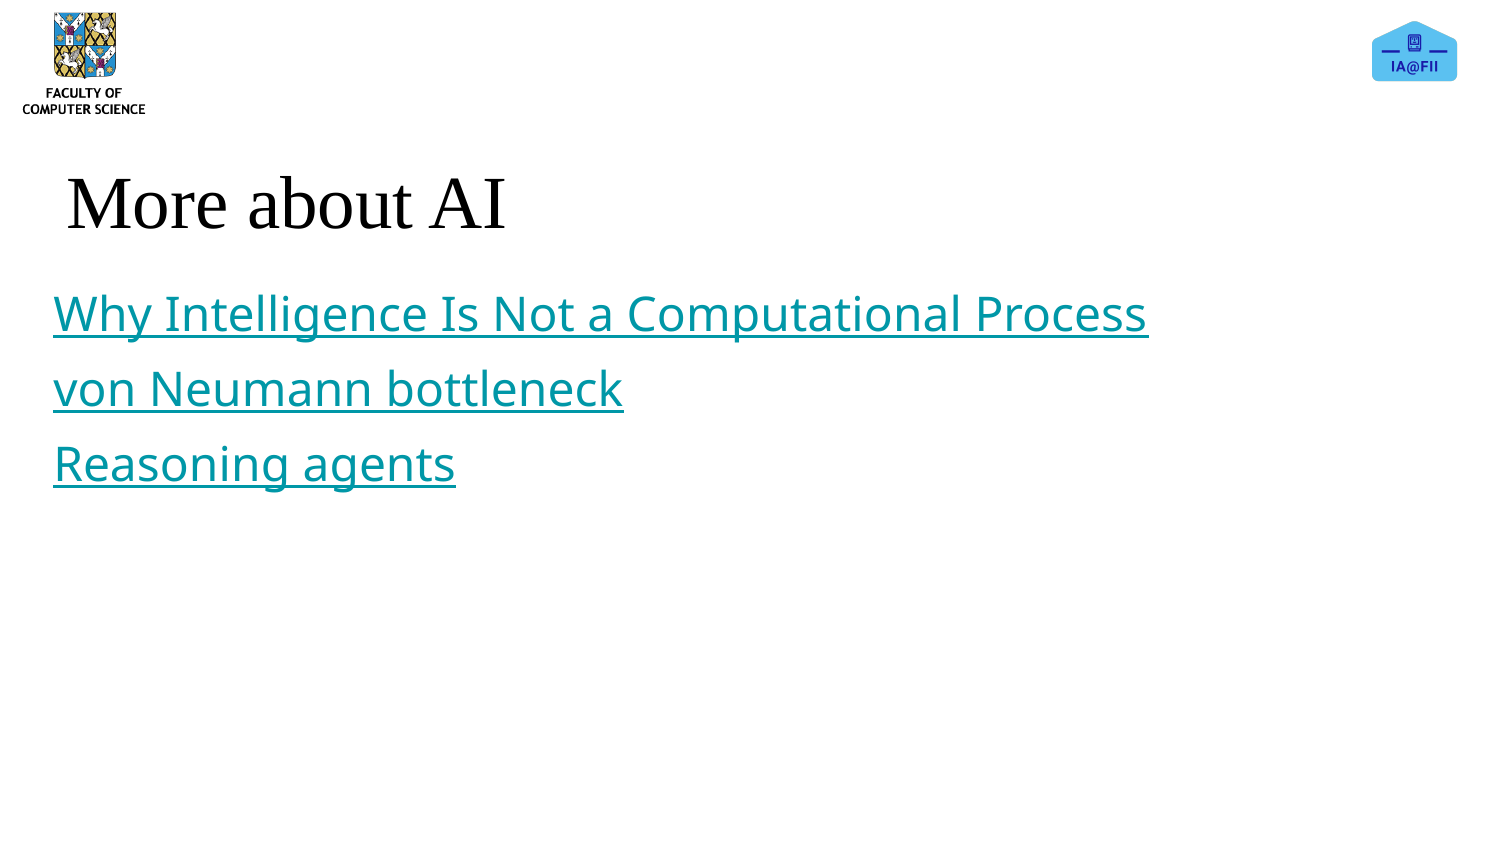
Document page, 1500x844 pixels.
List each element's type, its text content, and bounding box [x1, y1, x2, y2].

text_box Why Intelligence Is Not a Computational Process von Neumann bottleneck Reasoning agents [38, 258, 1449, 811]
title More about AI [51, 117, 1449, 258]
picture [1349, 0, 1480, 116]
picture [0, 0, 169, 141]
